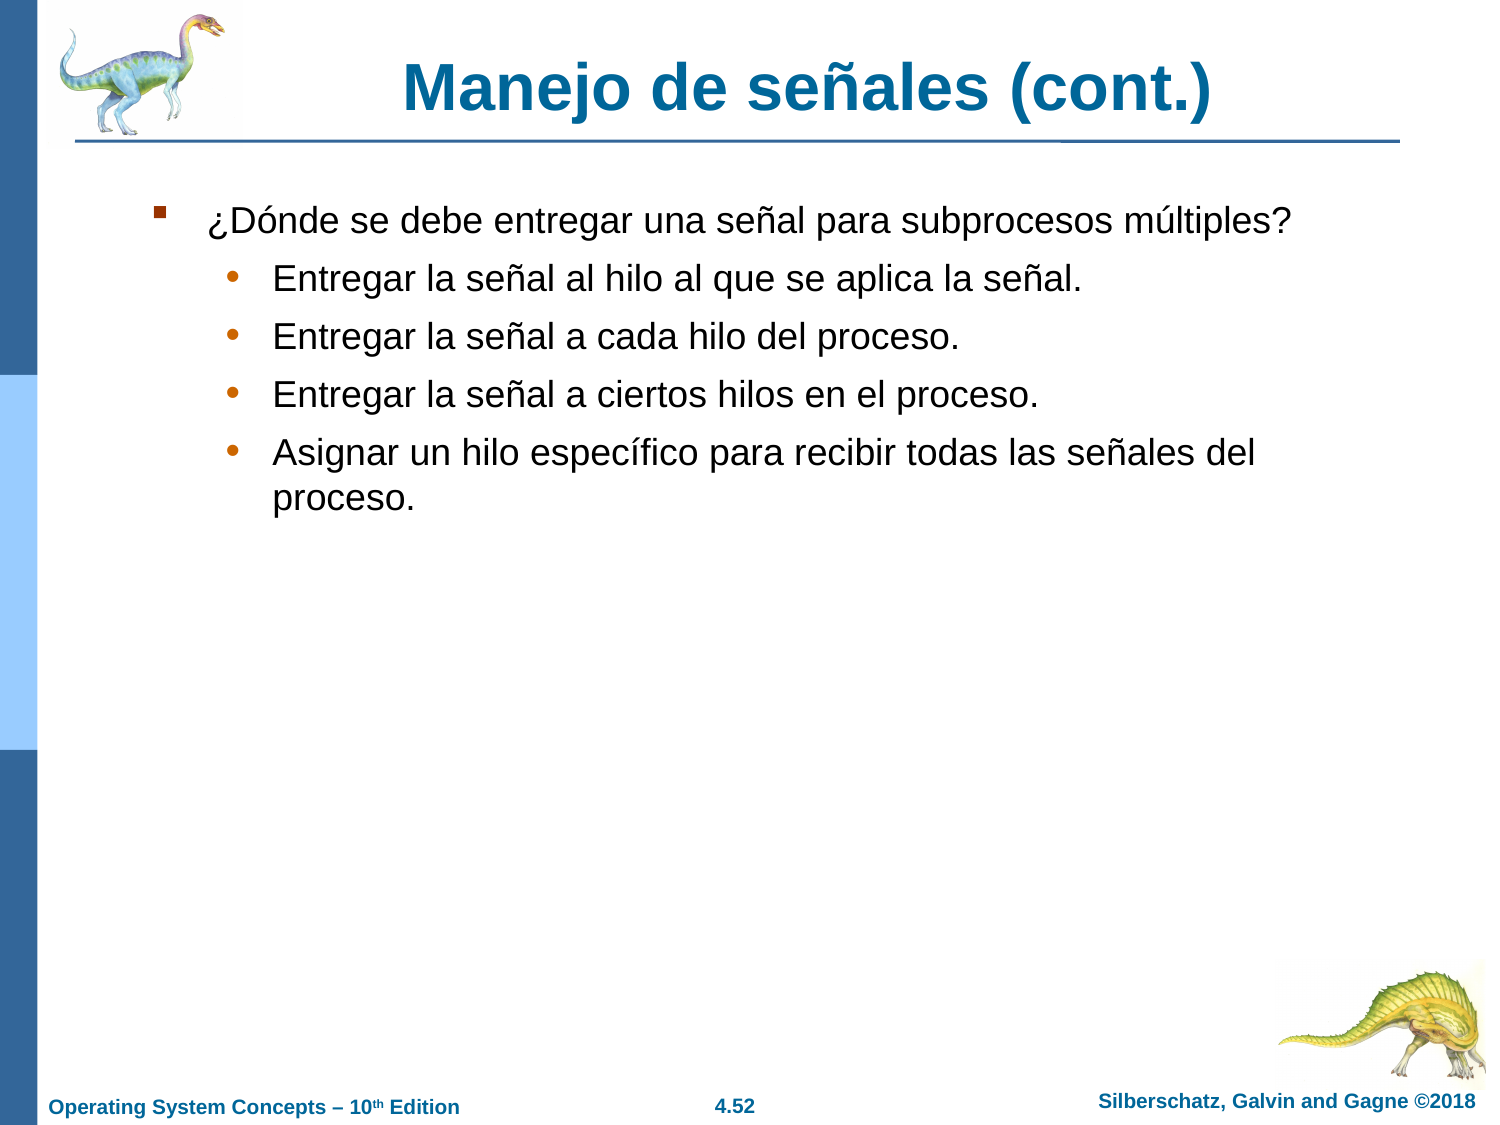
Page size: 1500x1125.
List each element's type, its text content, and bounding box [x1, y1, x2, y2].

picture [1275, 959, 1486, 1090]
picture [46, 0, 243, 149]
title Manejo de señales (cont.) [191, 37, 1425, 132]
list ¿Dónde se debe entregar una señal para subprocesos múltiples? Entregar la señal al hilo al que se aplica la señal. Entregar la señal a cada hilo del proceso. Entregar la señal a ciertos hilos en el proceso. Asignar un hilo específico para recibir todas las señales del proceso. [135, 188, 1398, 1034]
